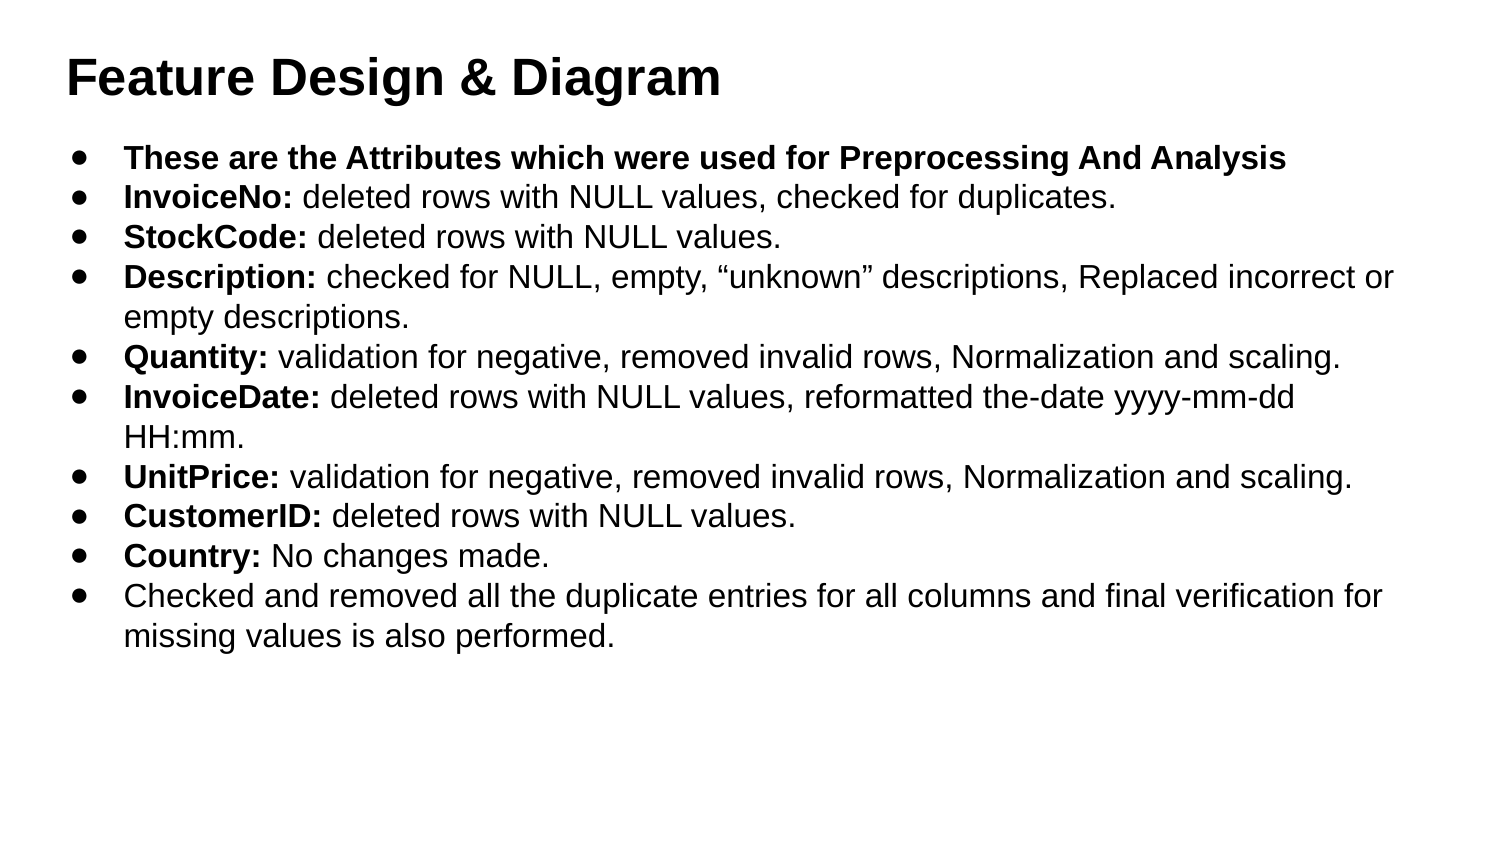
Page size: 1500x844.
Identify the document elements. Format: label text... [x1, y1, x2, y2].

title Feature Design & Diagram [51, 26, 1449, 120]
list These are the Attributes which were used for Preprocessing And Analysis InvoiceNo: deleted rows with NULL values, checked for duplicates. StockCode: deleted rows with NULL values. Description: checked for NULL, empty, “unknown” descriptions, Replaced incorrect or empty descriptions. Quantity: validation for negative, removed invalid rows, Normalization and scaling. InvoiceDate: deleted rows with NULL values, reformatted the-date yyyy-mm-dd HH:mm. UnitPrice: validation for negative, removed invalid rows, Normalization and scaling. CustomerID: deleted rows with NULL values. Country: No changes made. Checked and removed all the duplicate entries for all columns and final verification for missing values is also performed. [33, 120, 1467, 805]
